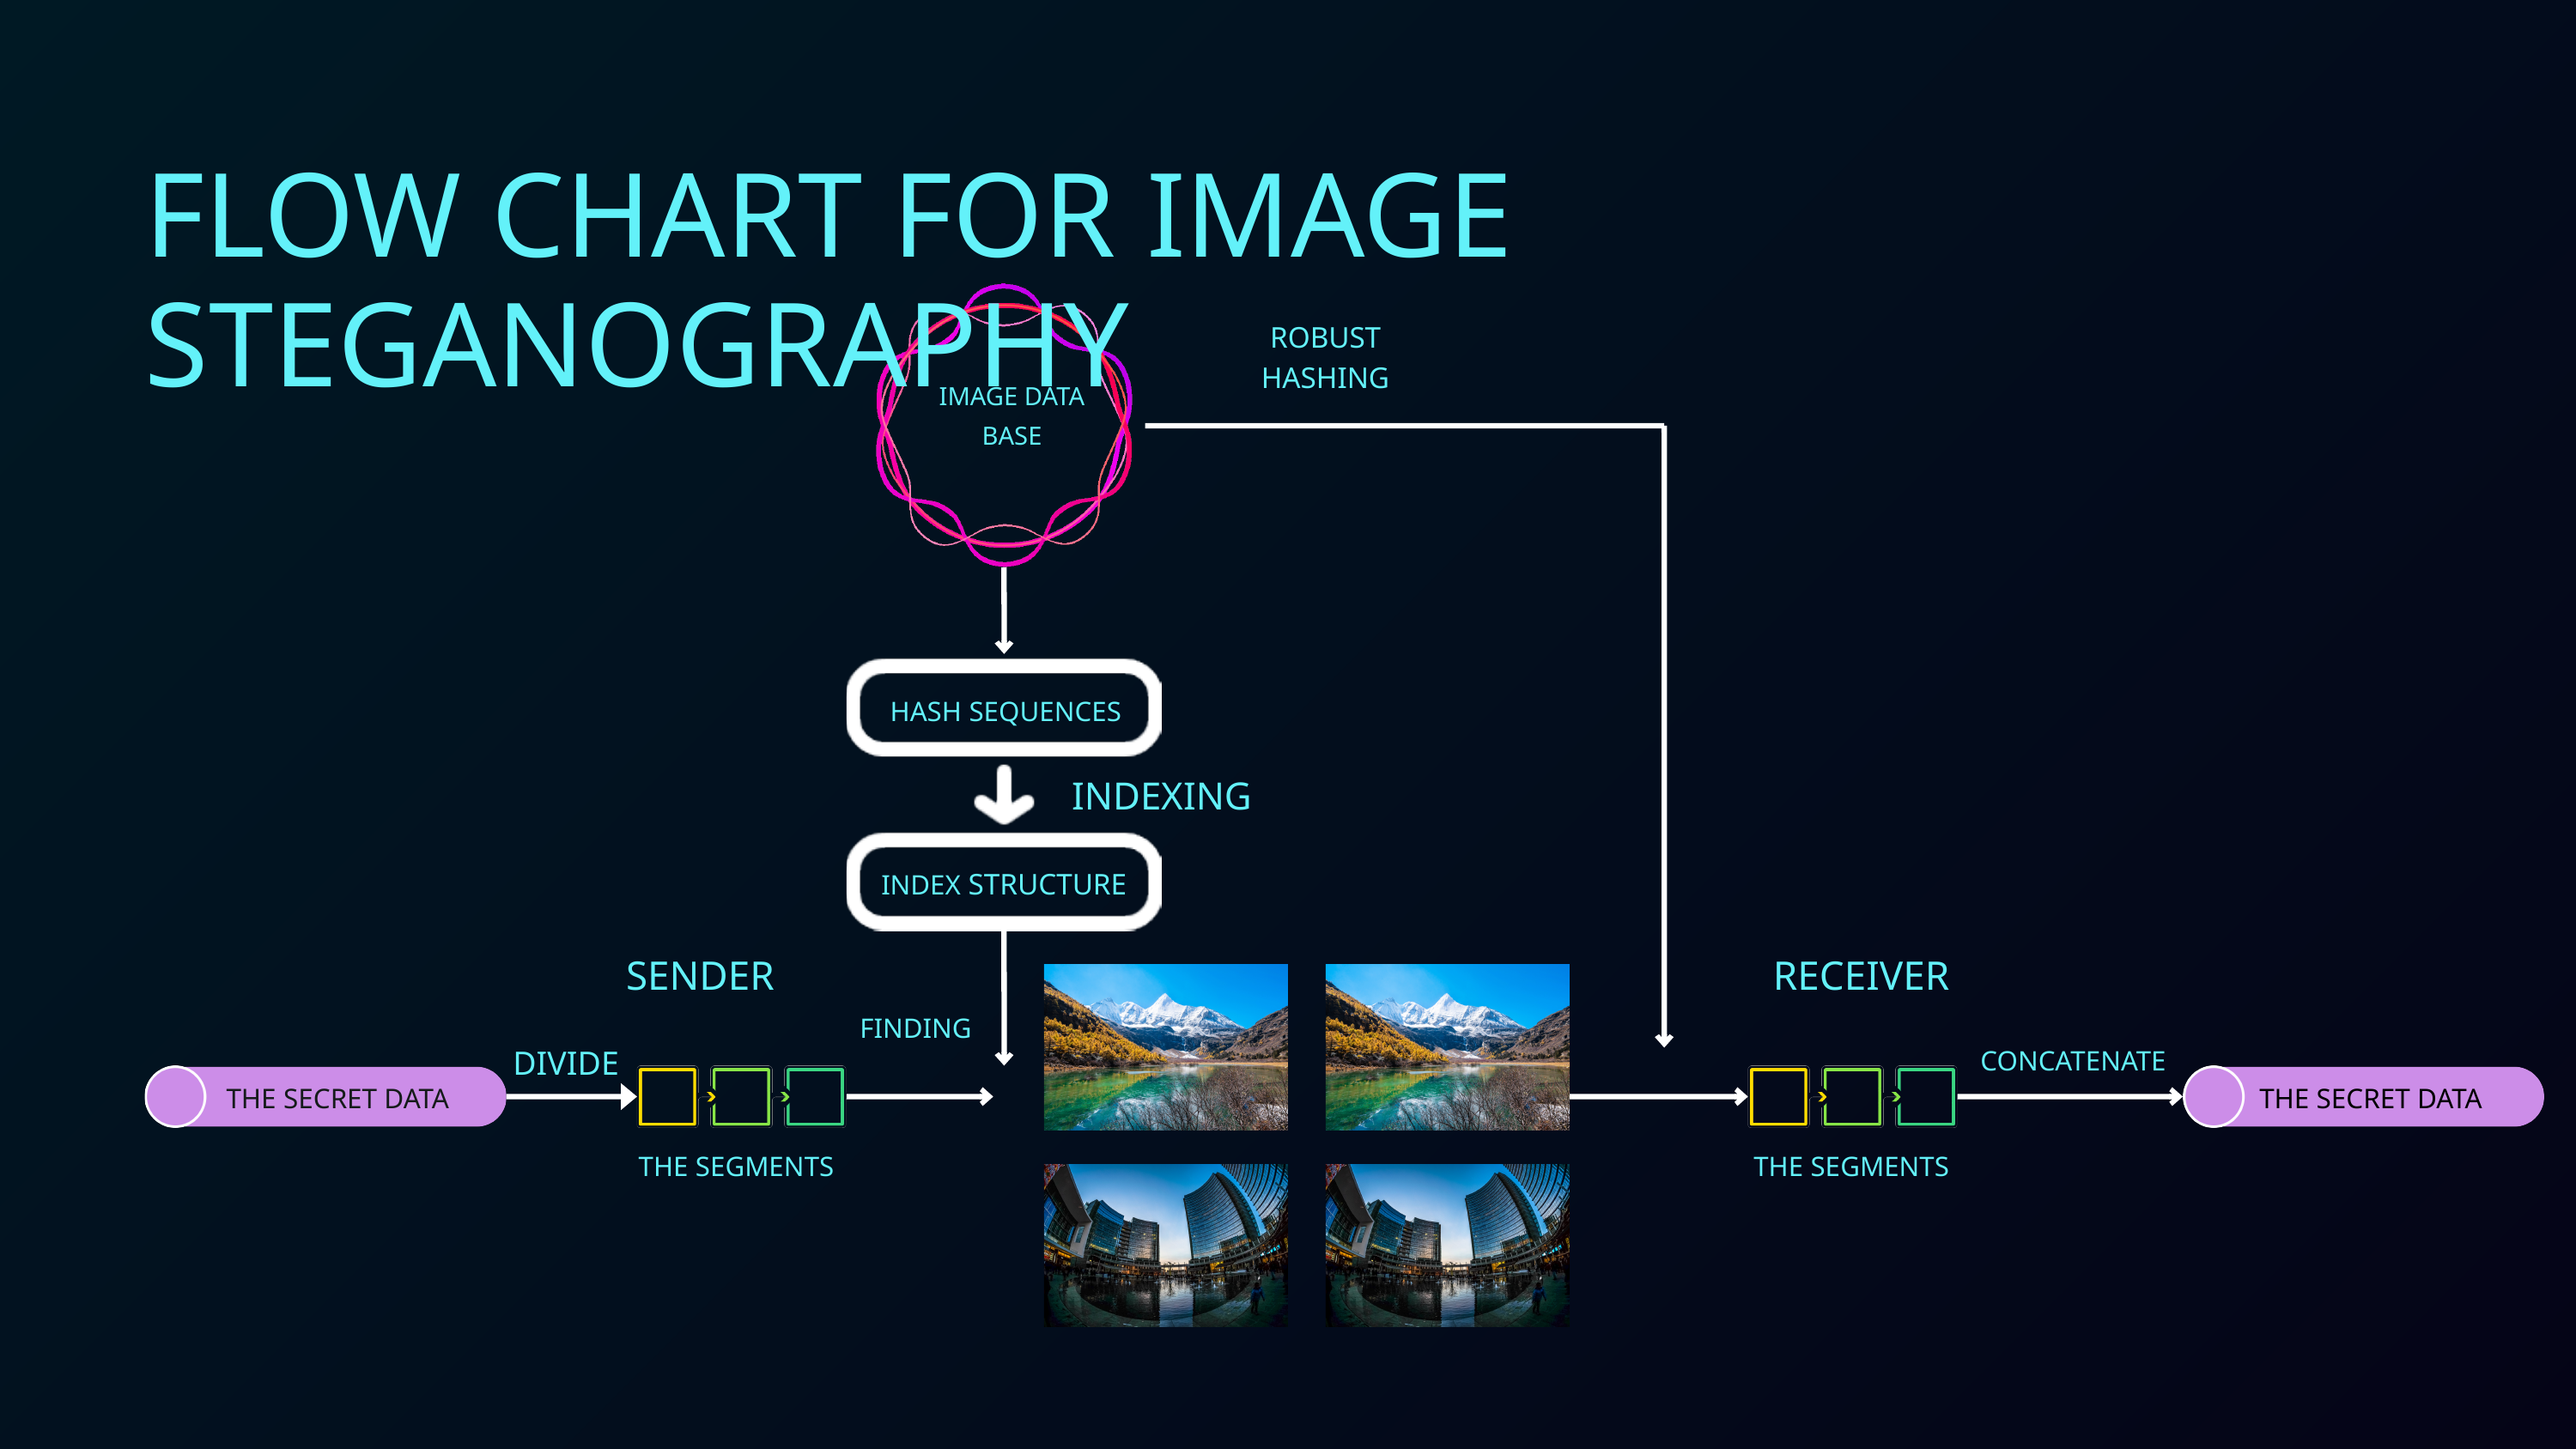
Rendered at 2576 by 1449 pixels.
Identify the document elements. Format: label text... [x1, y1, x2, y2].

text_box THE SECRET DATA [2239, 1076, 2502, 1114]
text_box [1957, 1090, 2184, 1103]
text_box [1747, 1065, 1958, 1128]
text_box [506, 1088, 637, 1106]
text_box FINDING [854, 1003, 978, 1044]
text_box [1325, 964, 1570, 1131]
text_box CONCATENATE [1965, 1036, 2182, 1076]
text_box THE SEGMENTS [1747, 1143, 1955, 1182]
text_box HASH SEQUENCES [874, 687, 1138, 727]
text_box INDEXING [1067, 764, 1255, 818]
text_box [846, 653, 1162, 931]
text_box INDEX STRUCTURE [870, 860, 1138, 900]
text_box [1043, 1164, 1289, 1327]
text_box [636, 1065, 847, 1128]
text_box DIVIDE [511, 1036, 621, 1082]
text_box [1325, 1164, 1570, 1327]
text_box SENDER [620, 943, 781, 998]
picture [862, 283, 1145, 568]
text_box [2183, 1065, 2544, 1128]
text_box [144, 1065, 507, 1128]
text_box RECEIVER [1765, 943, 1958, 998]
text_box FLOW CHART FOR IMAGE STEGANOGRAPHY [144, 151, 1687, 410]
text_box THE SEGMENTS [633, 1143, 841, 1182]
text_box THE SECRET DATA [206, 1076, 469, 1114]
text_box ROBUST HASHING [1257, 313, 1394, 394]
text_box [1043, 964, 1289, 1131]
